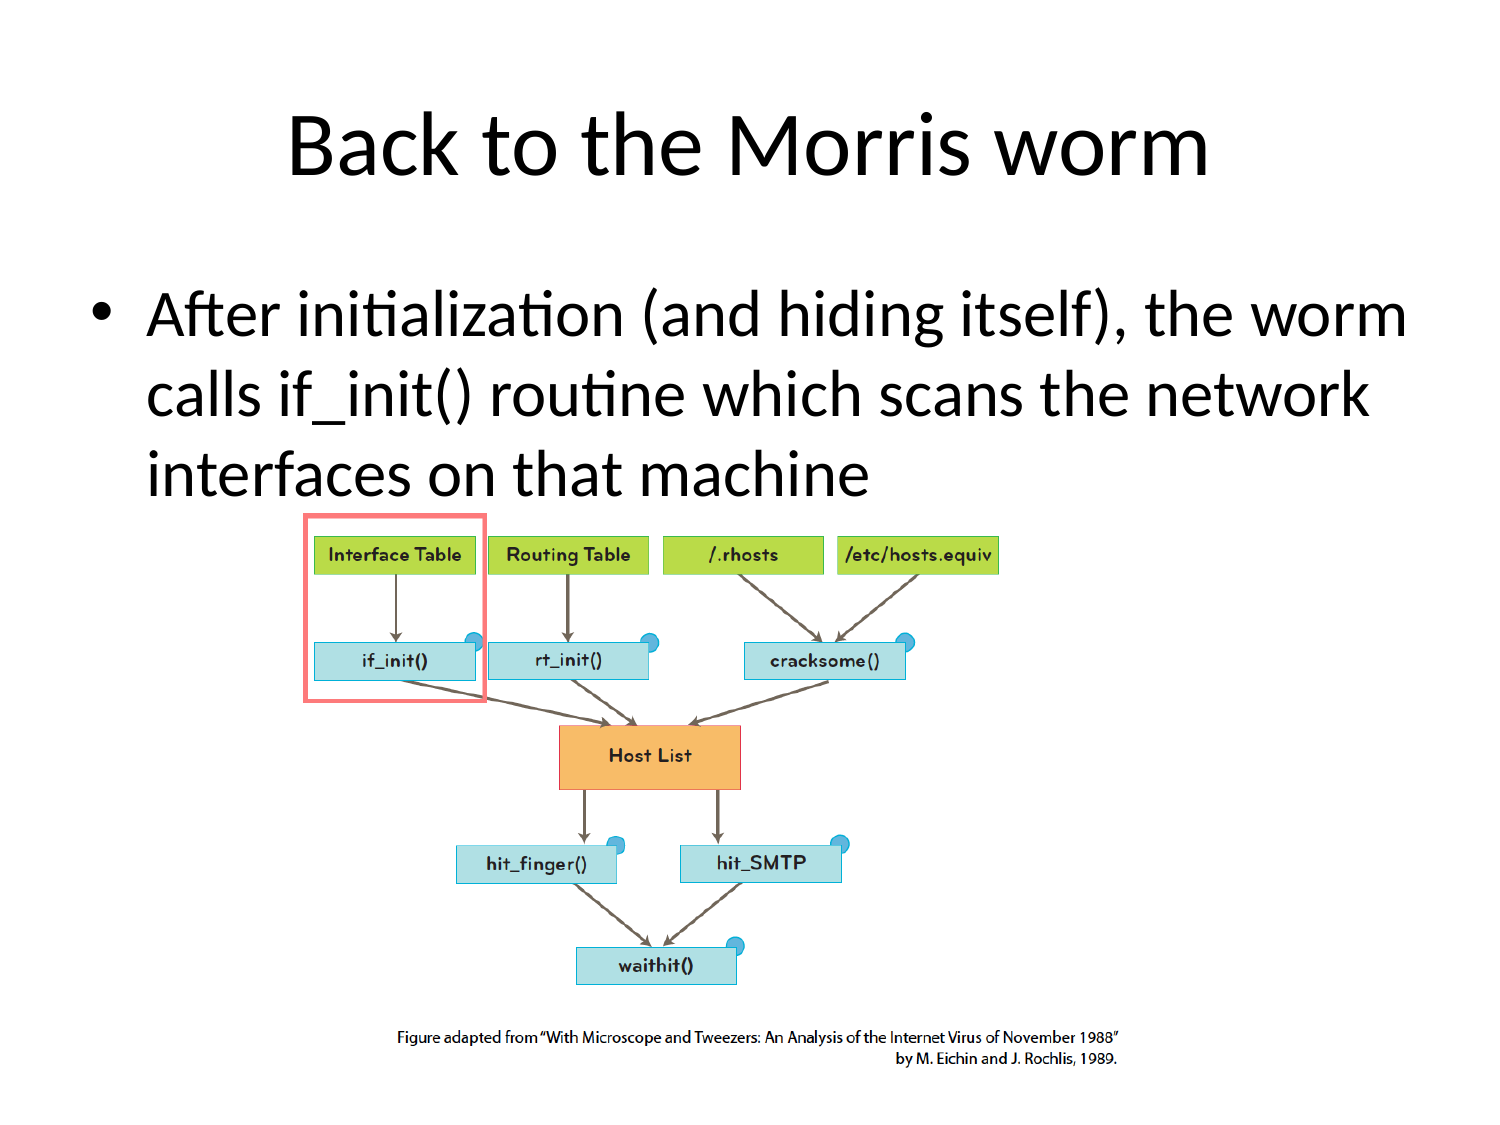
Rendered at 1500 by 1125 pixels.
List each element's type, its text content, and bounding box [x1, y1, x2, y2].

list After initialization (and hiding itself), the worm calls if_init() routine which scans the network interfaces on that machine [75, 262, 1425, 1005]
picture [277, 503, 1123, 1068]
title Back to the Morris worm [75, 45, 1425, 233]
